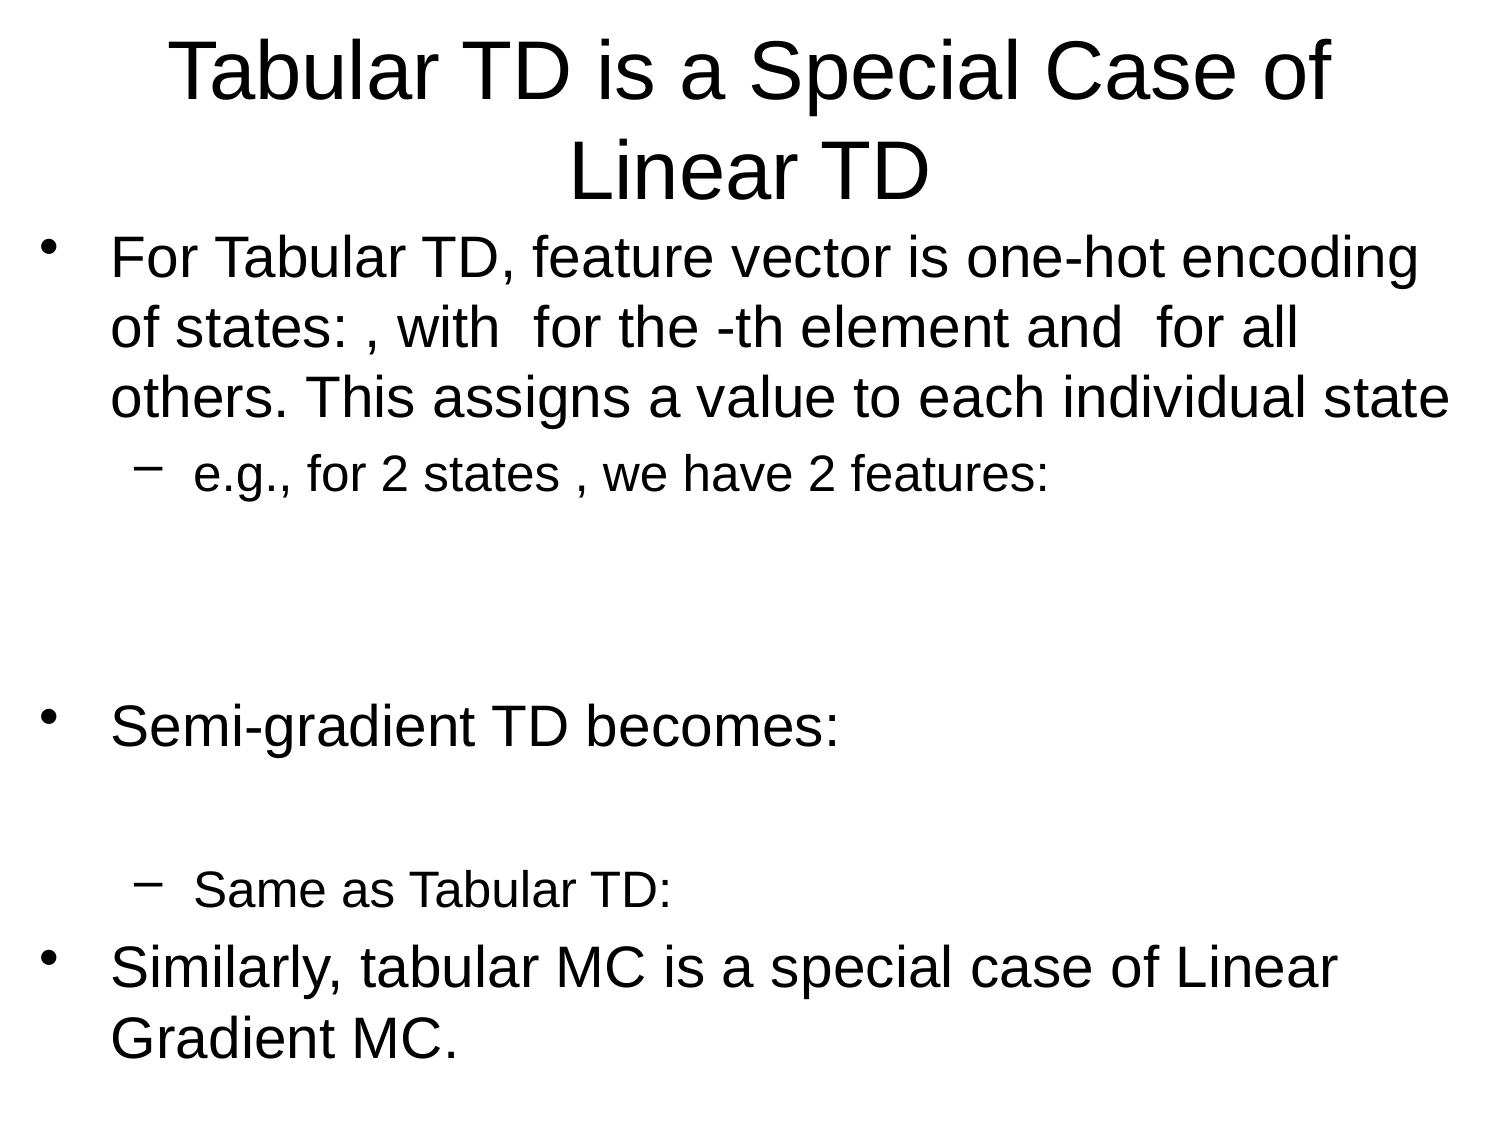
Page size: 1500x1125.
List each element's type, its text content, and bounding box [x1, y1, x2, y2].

title Tabular TD is a Special Case of Linear TD [74, 44, 1426, 188]
